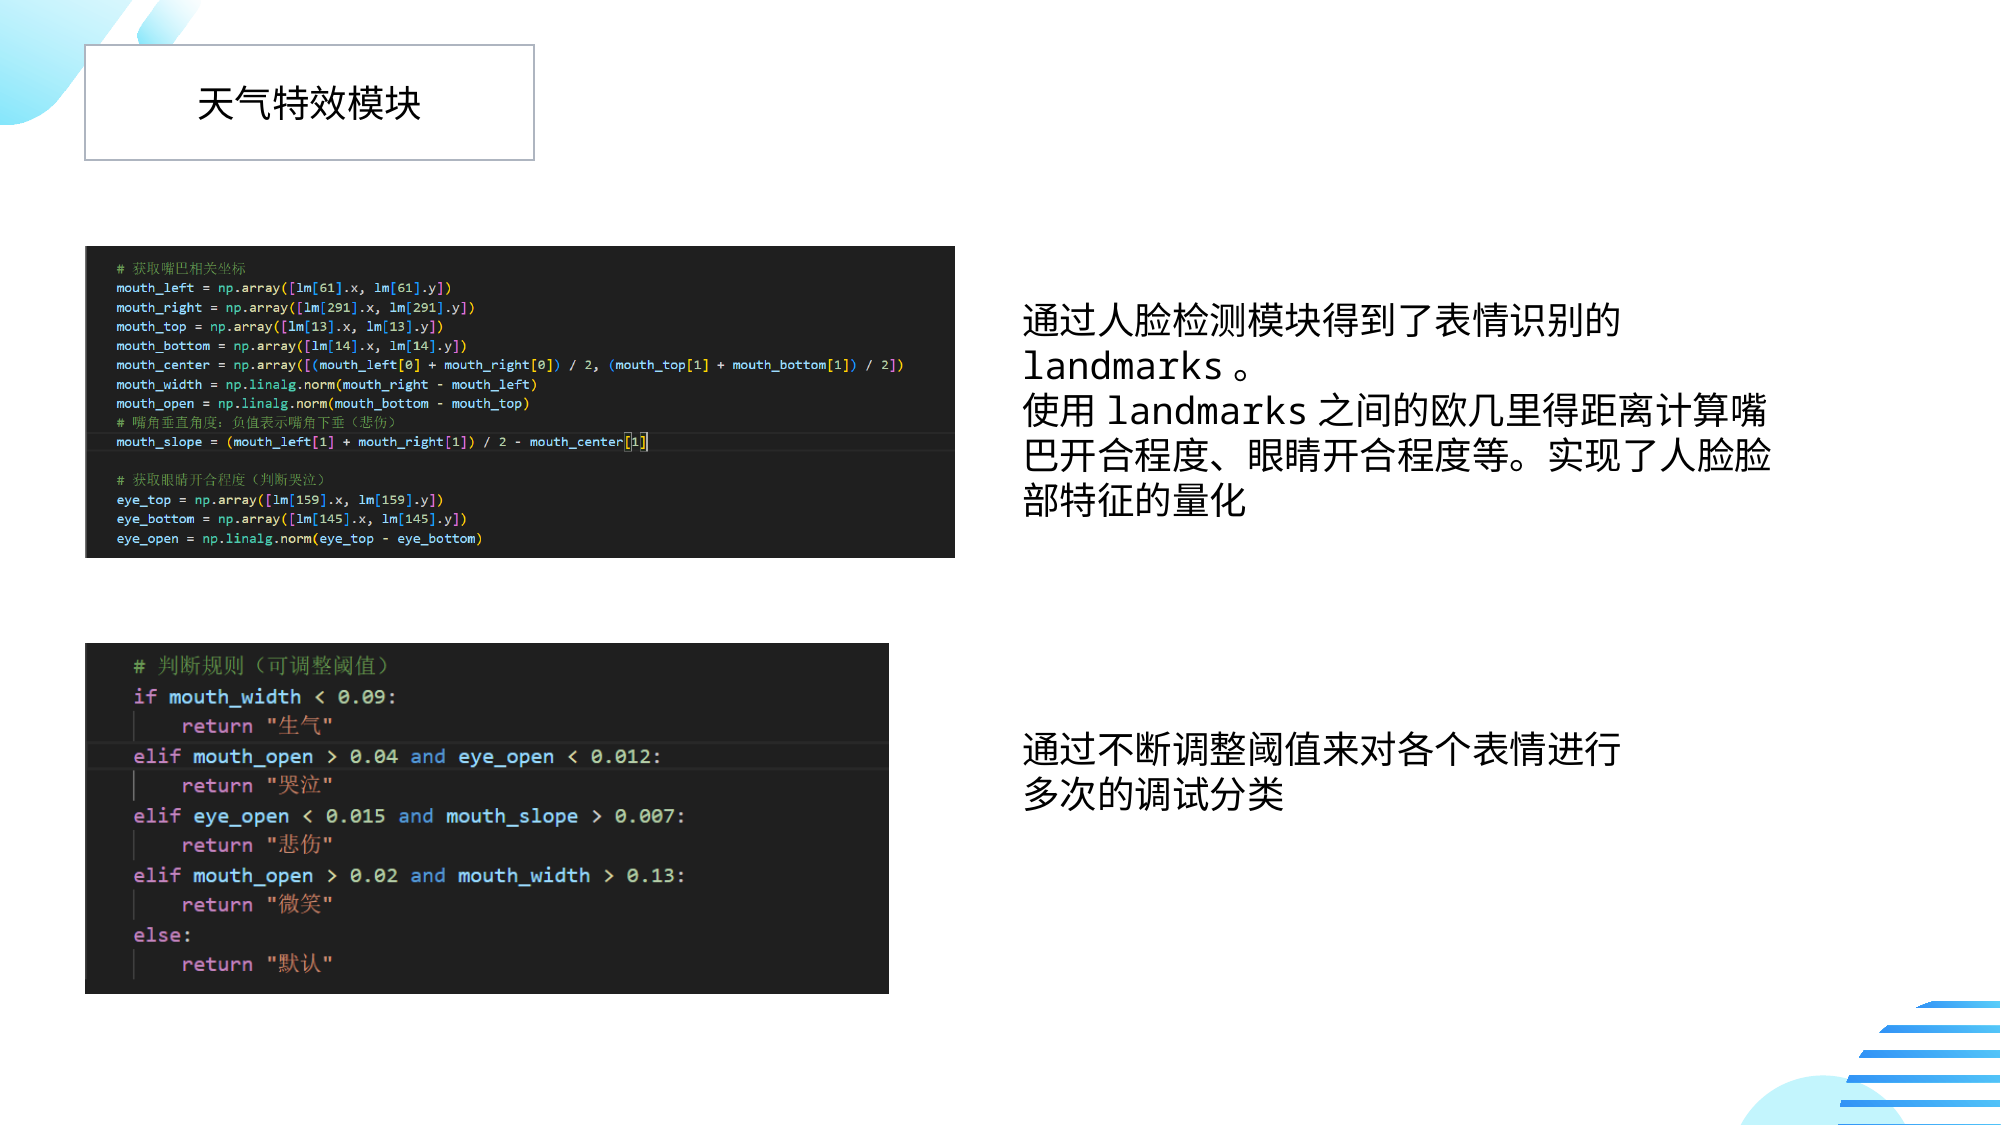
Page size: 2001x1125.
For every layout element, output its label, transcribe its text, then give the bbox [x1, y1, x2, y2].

text_box 通过不断调整阈值来对各个表情进行多次的调试分类 [1007, 718, 1640, 824]
text_box 天气特效模块 [84, 44, 535, 161]
picture [85, 643, 889, 995]
picture [85, 246, 955, 558]
text_box 通过人脸检测模块得到了表情识别的landmarks。 使用landmarks之间的欧几里得距离计算嘴巴开合程度、眼睛开合程度等。实现了人脸脸部特征的量化 [1007, 289, 1811, 530]
